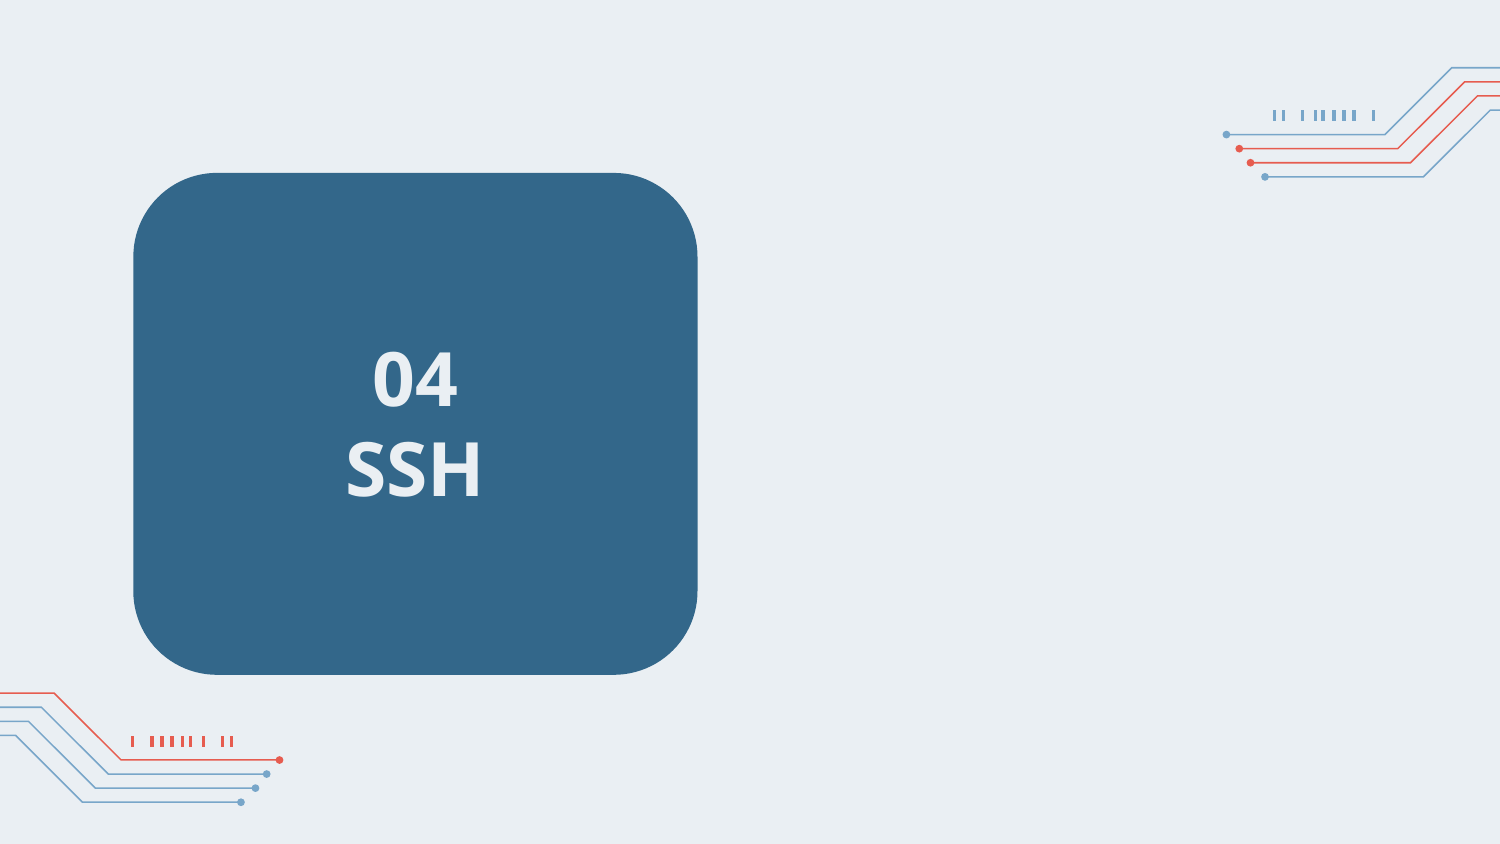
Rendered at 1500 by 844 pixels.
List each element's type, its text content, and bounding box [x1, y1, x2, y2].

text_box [0, 692, 284, 807]
title 04 SSH [157, 180, 673, 663]
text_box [1222, 66, 1500, 181]
